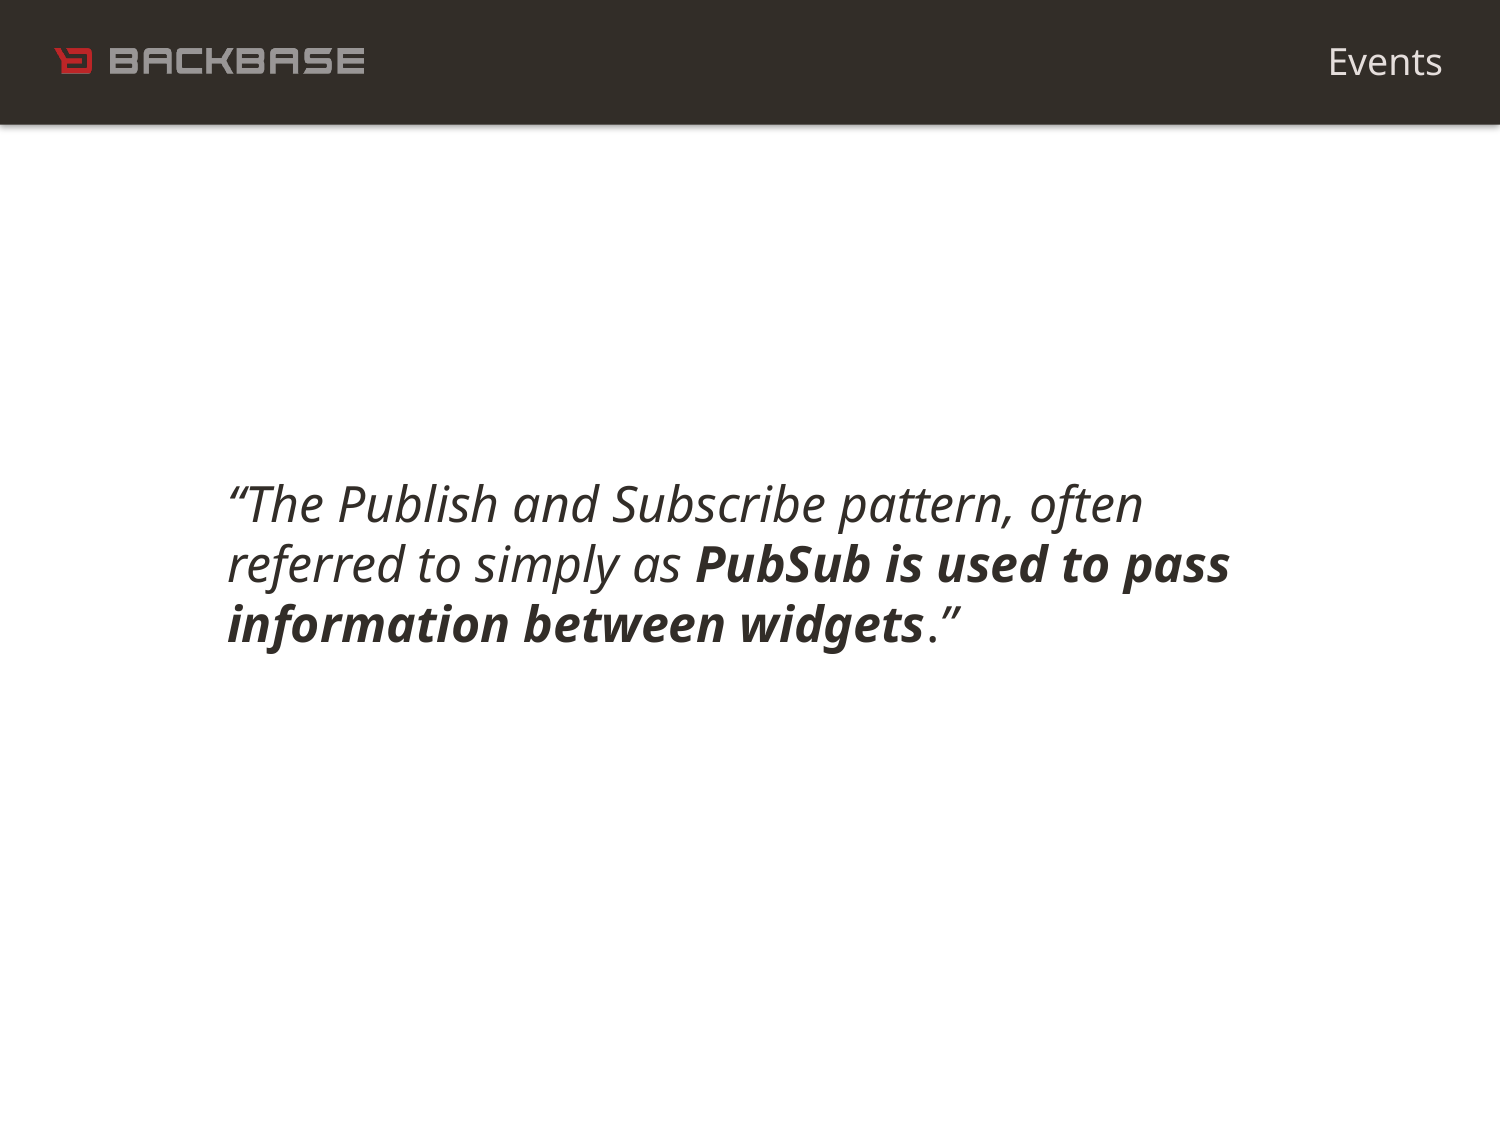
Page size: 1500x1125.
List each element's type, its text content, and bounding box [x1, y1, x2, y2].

list Events [430, 29, 1459, 91]
text_box “The Publish and Subscribe pattern, often referred to simply as PubSub is used to pass information between widgets.” [212, 465, 1288, 660]
picture [54, 48, 364, 74]
